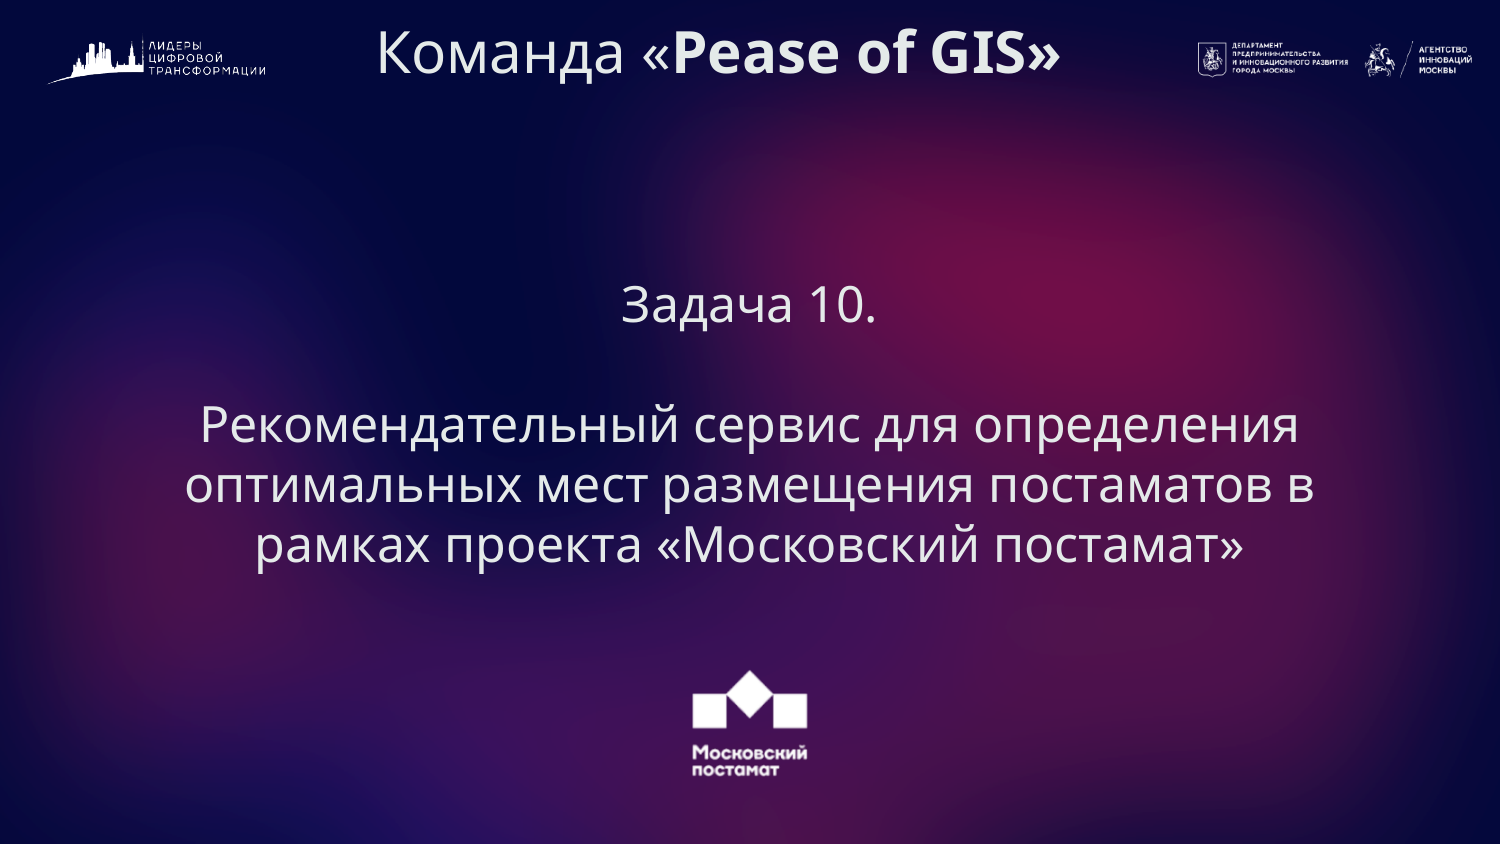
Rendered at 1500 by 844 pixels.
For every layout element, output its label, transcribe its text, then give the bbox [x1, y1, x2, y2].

list Команда «Pease of GIS» [360, 7, 1140, 126]
picture [0, 0, 1500, 844]
subtitle Задача 10. Рекомендательный сервис для определения оптимальных мест размещения постаматов в рамках проекта «Московский постамат» [118, 265, 1382, 712]
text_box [44, 32, 266, 86]
